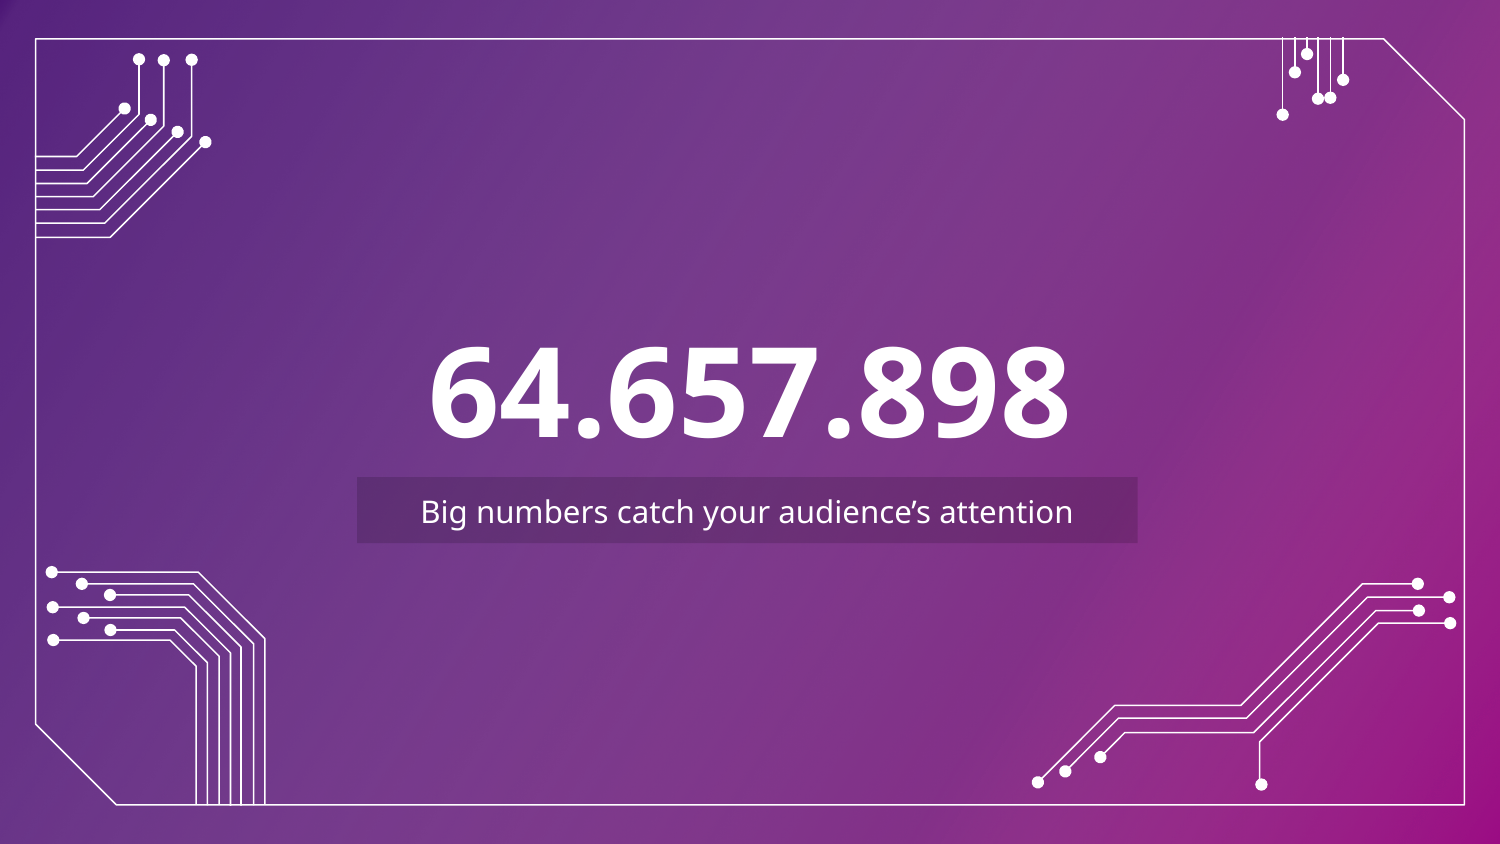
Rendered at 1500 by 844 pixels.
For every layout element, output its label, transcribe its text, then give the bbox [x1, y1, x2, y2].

title 64.657.898 [297, 300, 1203, 477]
subtitle Big numbers catch your audience’s attention [357, 477, 1138, 544]
